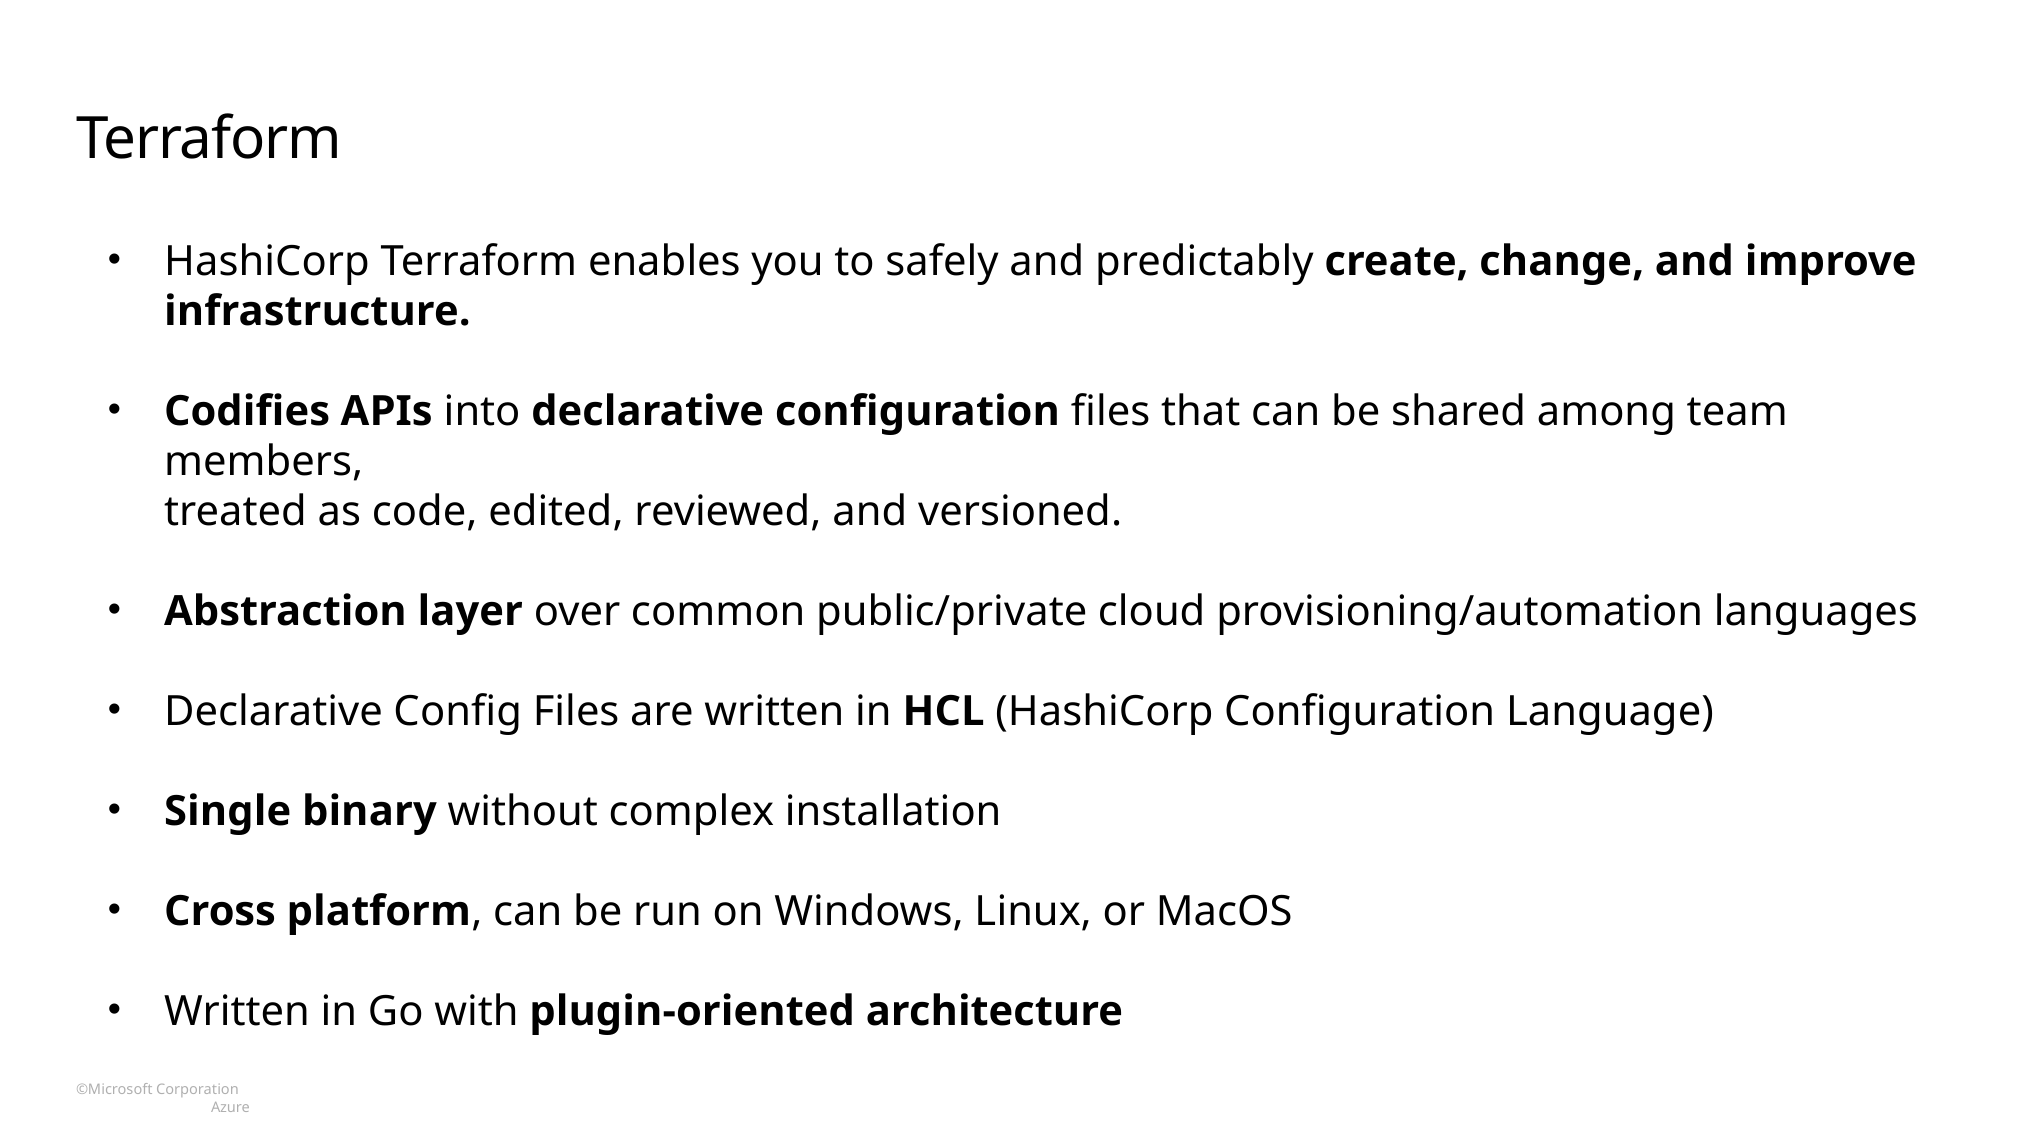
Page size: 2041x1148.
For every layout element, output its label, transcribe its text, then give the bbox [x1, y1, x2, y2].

title Terraform [76, 103, 1969, 172]
list HashiCorp Terraform enables you to safely and predictably create, change, and improve infrastructure. Codifies APIs into declarative configuration files that can be shared among team members, treated as code, edited, reviewed, and versioned. Abstraction layer over common public/private cloud provisioning/automation languages Declarative Config Files are written in HCL (HashiCorp Configuration Language) Single binary without complex installation Cross platform, can be run on Windows, Linux, or MacOS Written in Go with plugin-oriented architecture [107, 233, 1947, 1042]
